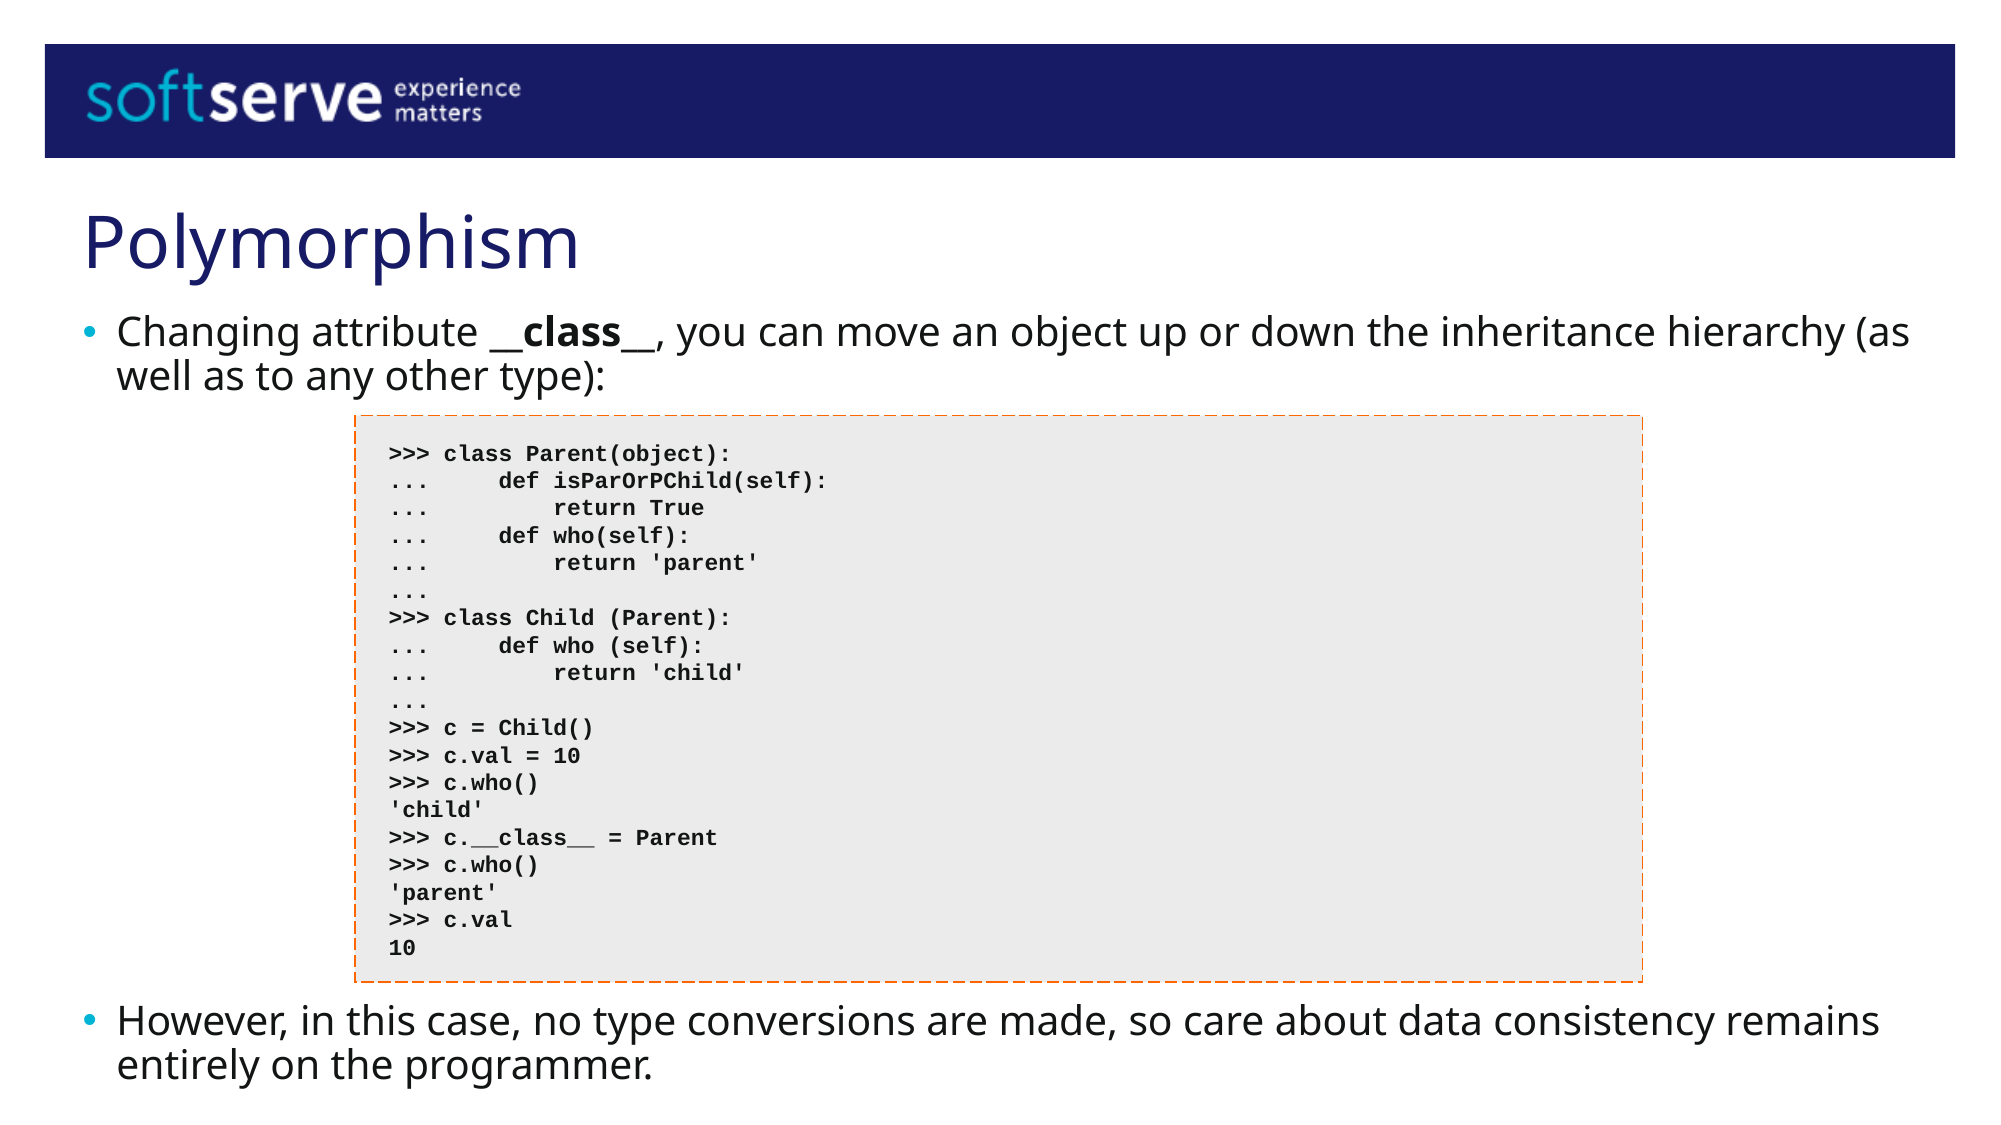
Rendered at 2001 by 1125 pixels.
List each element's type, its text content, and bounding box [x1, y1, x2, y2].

title Polymorphism [67, 202, 1931, 289]
list Changing attribute __class__, you can move an object up or down the inheritance hierarchy (as well as to any other type): However, in this case, no type conversions are made, so care about data consistency remains entirely on the programmer. [67, 304, 1930, 1098]
text_box >>> class Parent(object): ... def isParOrPChild(self): ... return True ... def who(self): ... return 'parent' ... >>> class Child (Parent): ... def who (self): ... return 'child' ... >>> c = Child() >>> c.val = 10 >>> c.who() 'child' >>> c.__class__ = Parent >>> c.who() 'parent' >>> c.val 10 [354, 415, 1643, 983]
